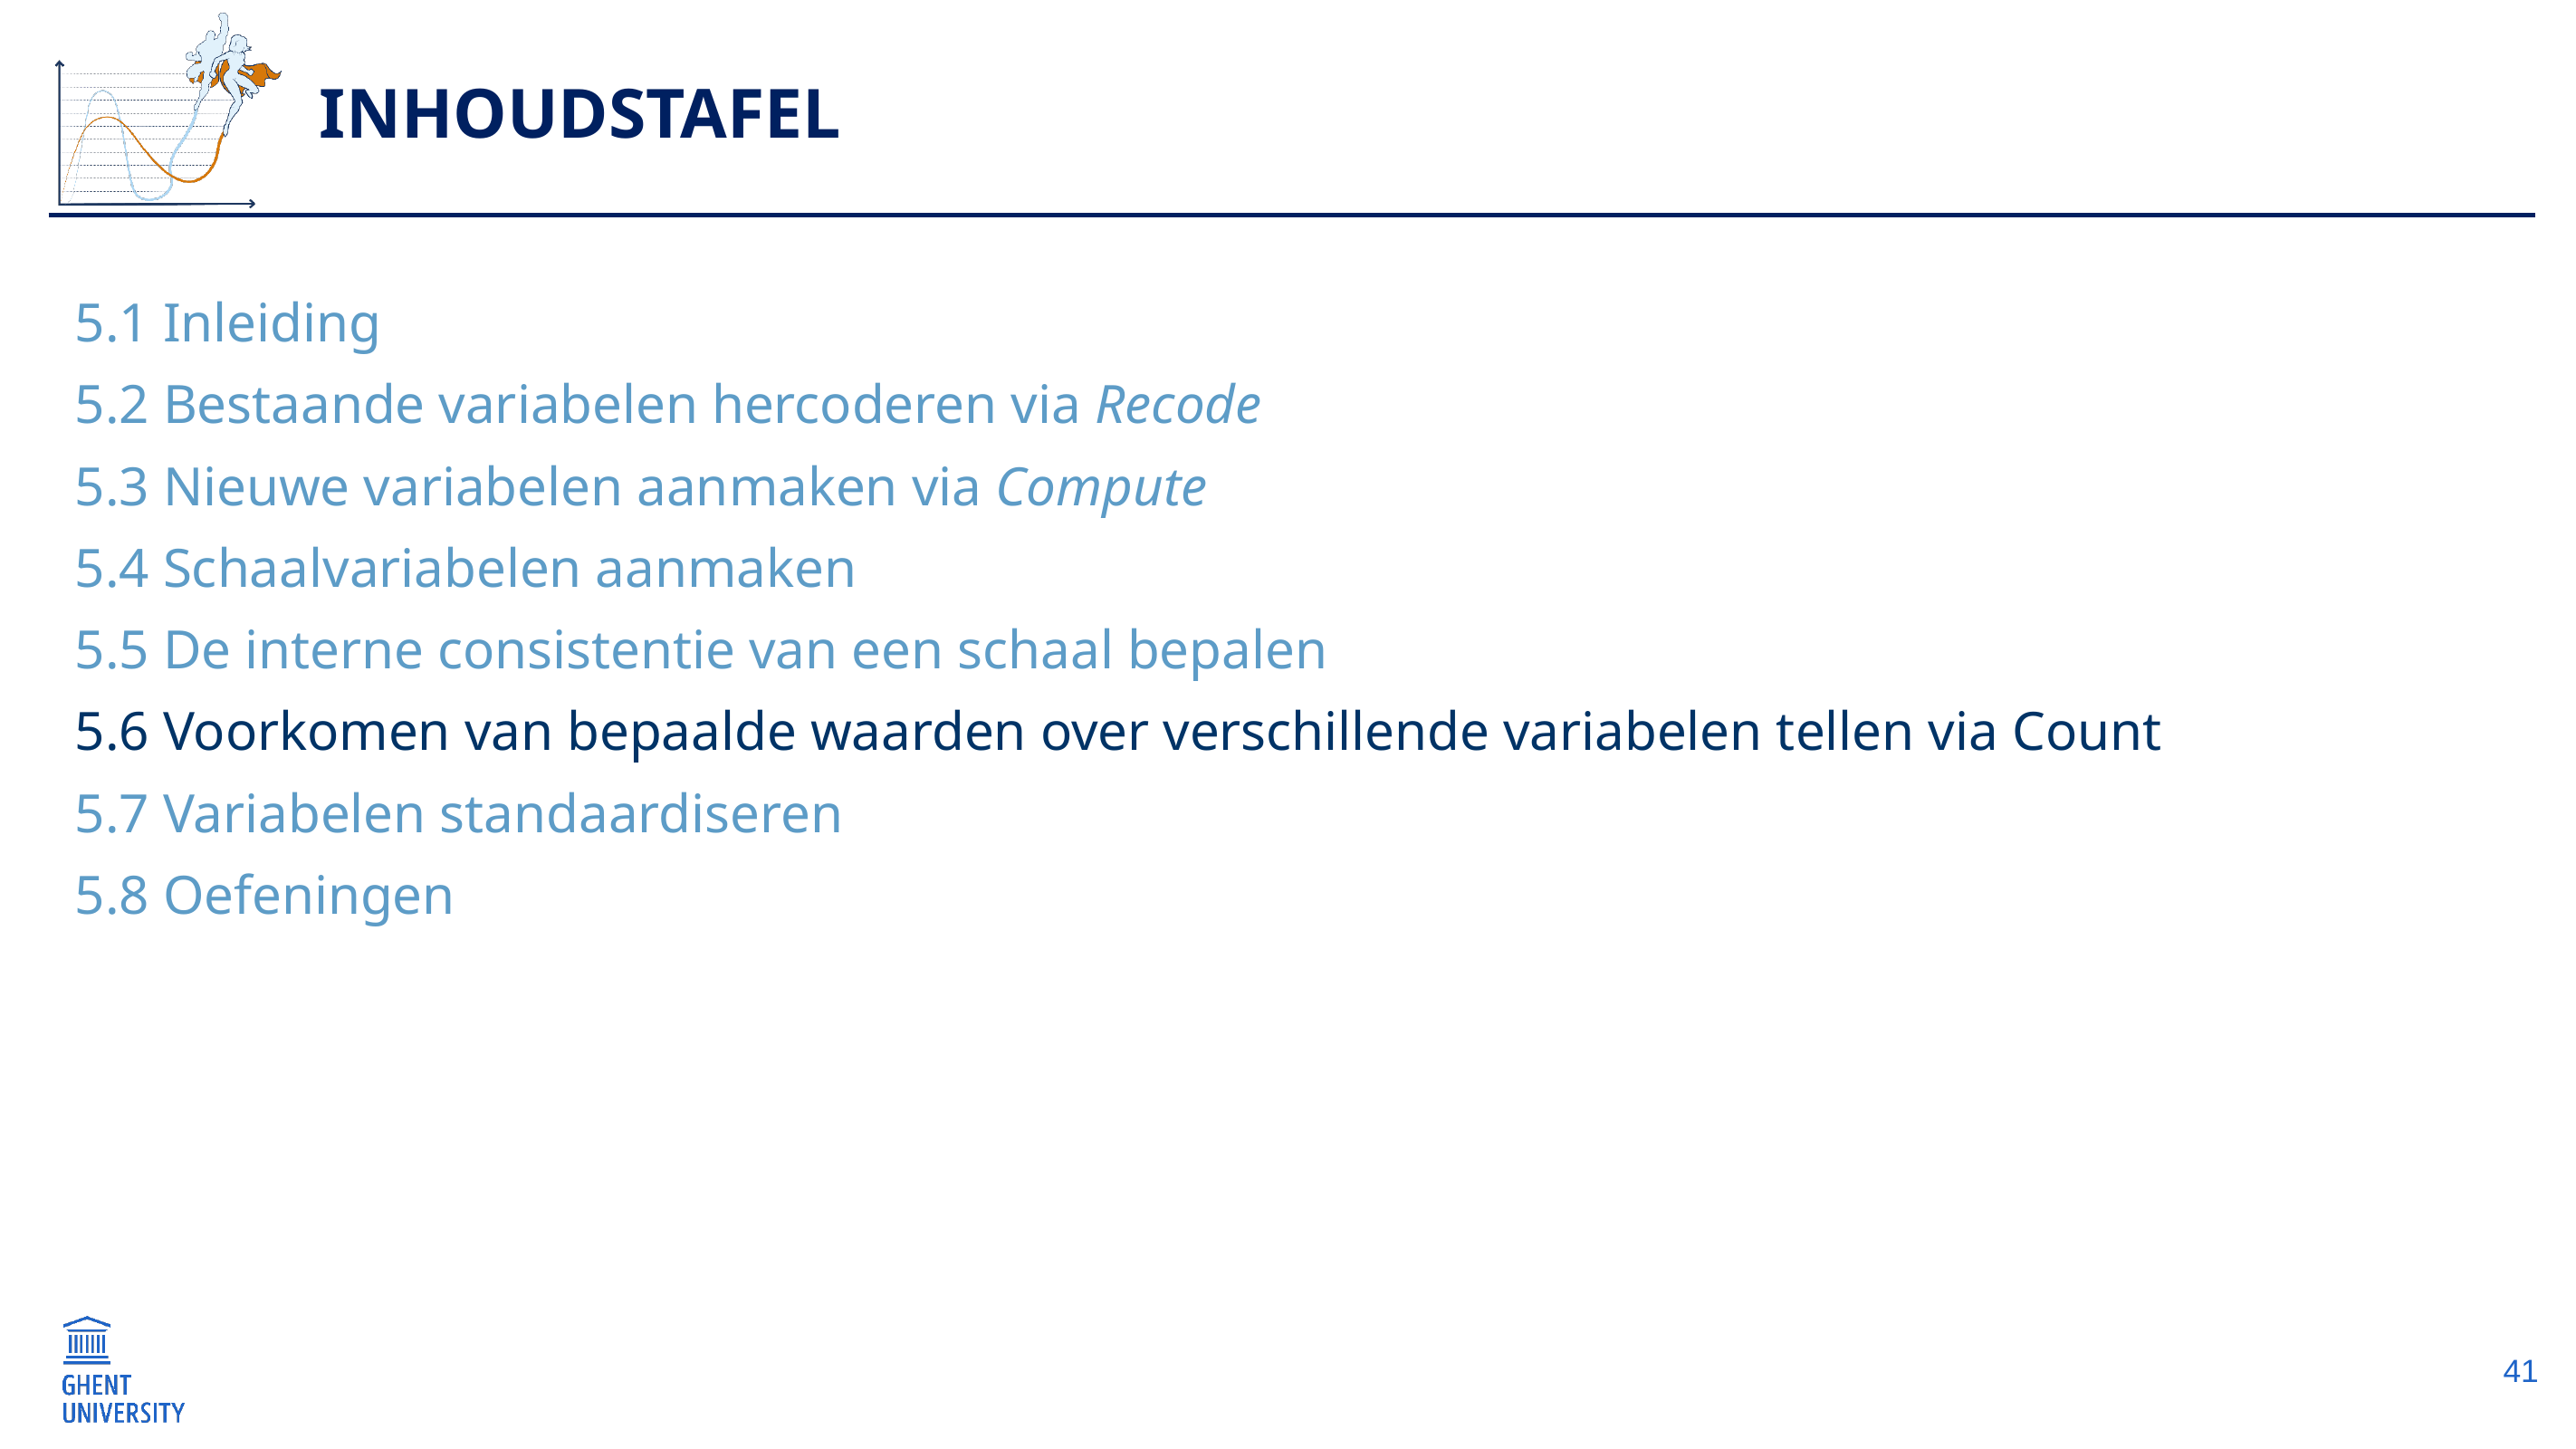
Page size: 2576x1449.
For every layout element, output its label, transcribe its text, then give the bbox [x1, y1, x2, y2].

picture [62, 1290, 411, 1449]
slide_number 41 [2415, 1330, 2553, 1408]
title Inhoudstafel [305, 18, 2527, 159]
list 5.1 Inleiding 5.2 Bestaande variabelen hercoderen via Recode 5.3 Nieuwe variabelen aanmaken via Compute 5.4 Schaalvariabelen aanmaken 5.5 De interne consistentie van een schaal bepalen 5.6 Voorkomen van bepaalde waarden over verschillende variabelen tellen via Count 5.7 Variabelen standaardiseren 5.8 Oefeningen [48, 269, 2553, 1290]
picture [5, 0, 306, 318]
